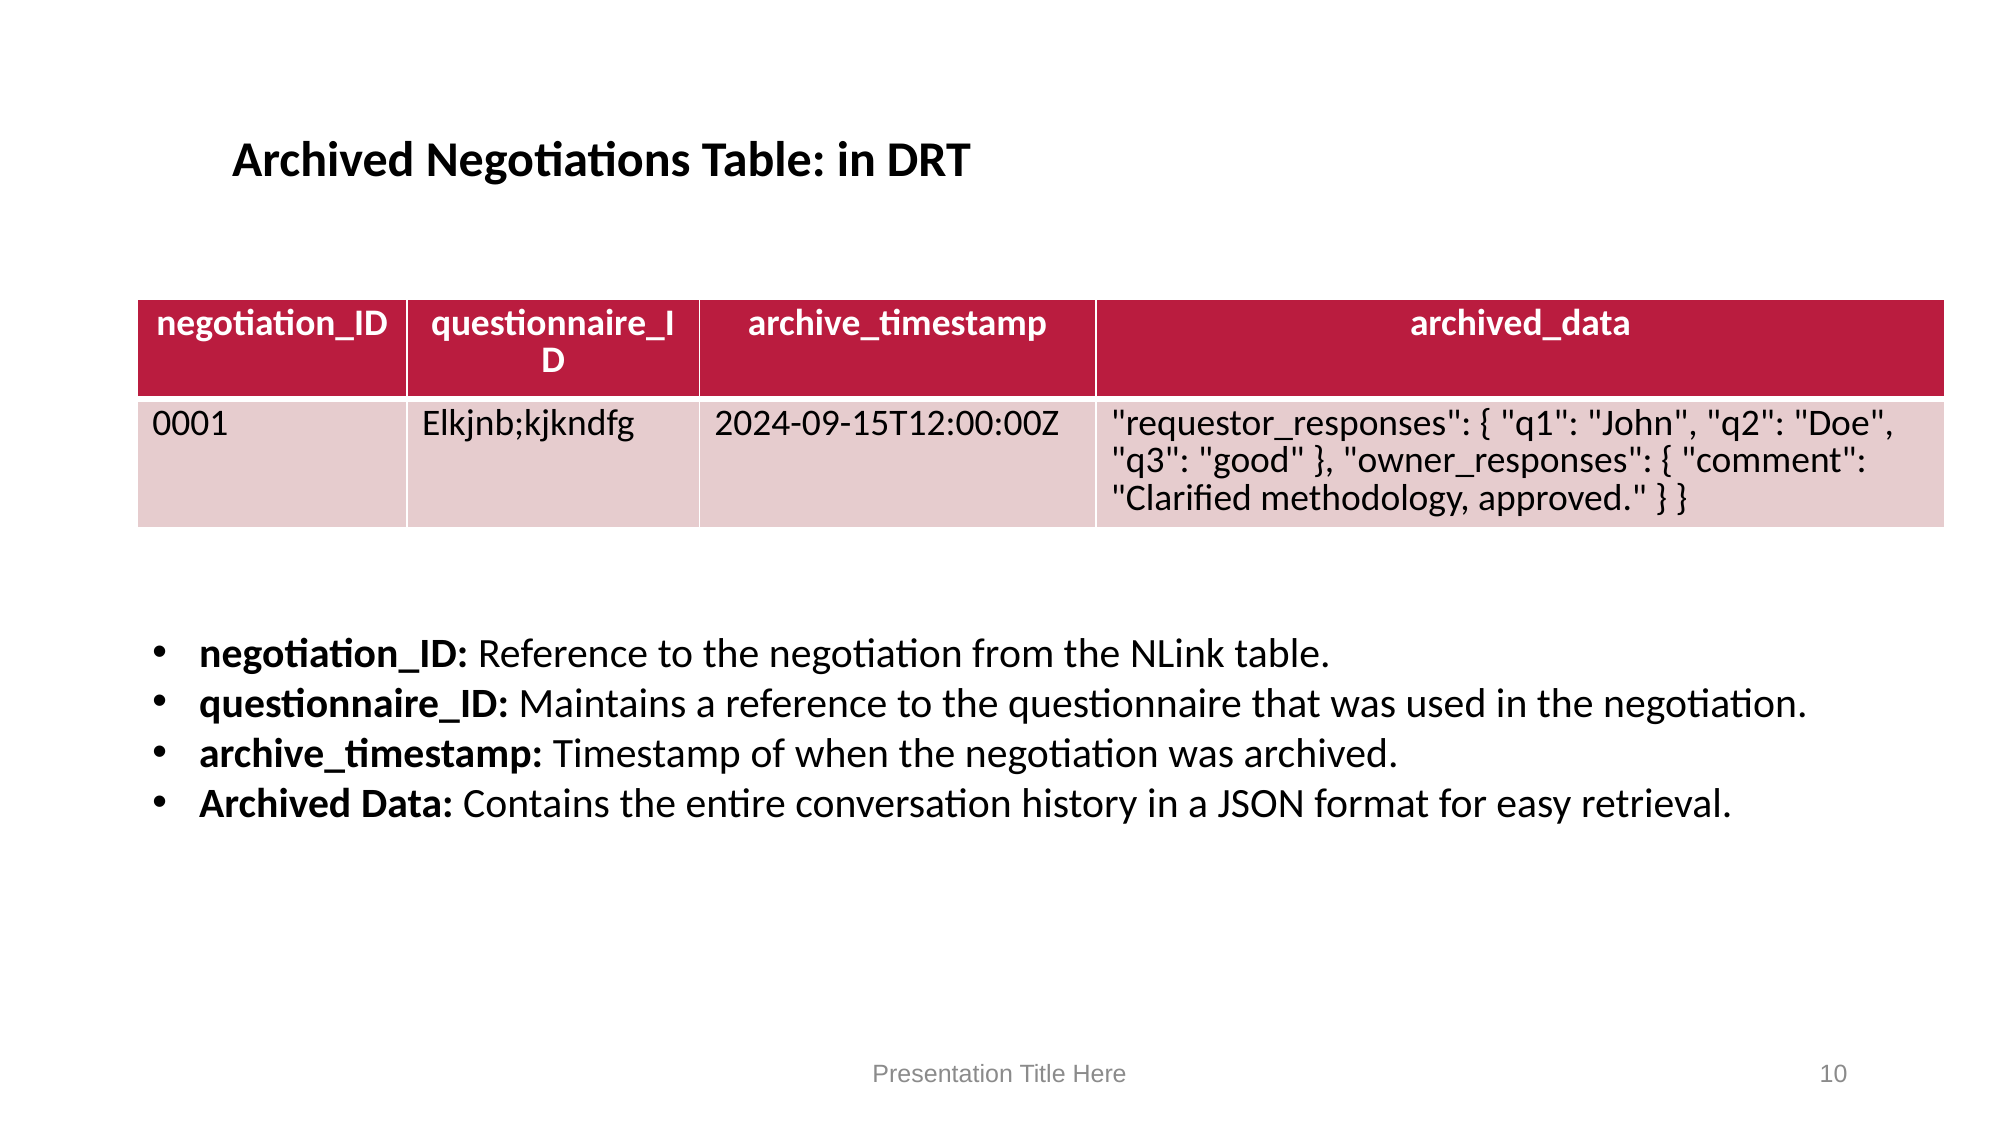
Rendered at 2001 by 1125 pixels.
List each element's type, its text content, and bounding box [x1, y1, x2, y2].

text_box negotiation_ID: Reference to the negotiation from the NLink table. questionnaire_ID: Maintains a reference to the questionnaire that was used in the negotiation. archive_timestamp: Timestamp of when the negotiation was archived. Archived Data: Contains the entire conversation history in a JSON format for easy retrieval. [137, 618, 1917, 834]
text_box Archived Negotiations Table: in DRT [217, 119, 1027, 195]
table_header negotiation_ID [138, 300, 406, 396]
table_cell 0001 [138, 402, 406, 527]
table_header archive_timestamp [700, 300, 1095, 396]
table_cell 2024-09-15T12:00:00Z [700, 402, 1095, 527]
footer Presentation Title Here [662, 1042, 1338, 1103]
table_cell Elkjnb;kjkndfg [408, 402, 699, 527]
table_cell "requestor_responses": { "q1": "John", "q2": "Doe", "q3": "good" }, "owner_responses": { "comment": "Clarified methodology, approved." } } [1097, 402, 1944, 527]
slide_number 10 [1412, 1042, 1863, 1103]
table_header archived_data [1097, 300, 1944, 396]
table_header questionnaire_ID [408, 300, 699, 396]
